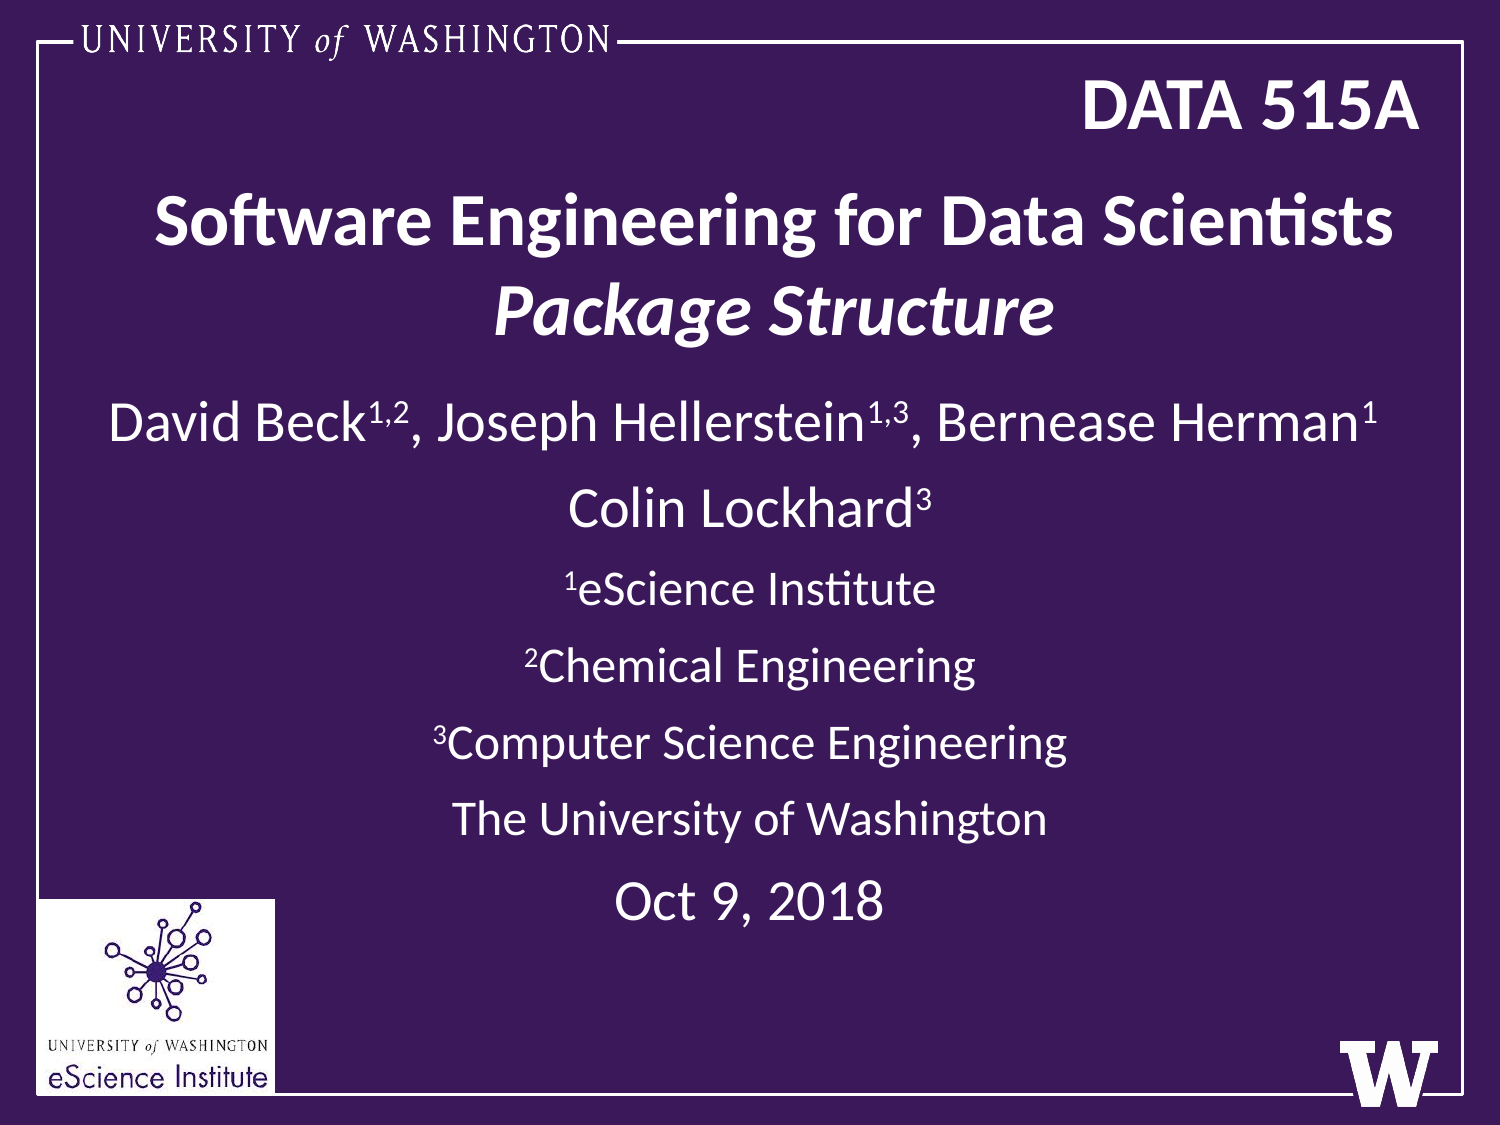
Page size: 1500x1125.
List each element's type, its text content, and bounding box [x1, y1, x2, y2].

picture [81, 24, 609, 61]
text_box David Beck1,2, Joseph Hellerstein1,3, Bernease Herman1 Colin Lockhard3 1eScience Institute 2Chemical Engineering 3Computer Science Engineering The University of Washington Oct 9, 2018 [50, 374, 1450, 663]
text_box Software Engineering for Data Scientists Package Structure [112, 162, 1438, 374]
picture [1340, 1041, 1438, 1107]
text_box DATA 515A [1037, 46, 1464, 164]
picture [37, 899, 276, 1095]
